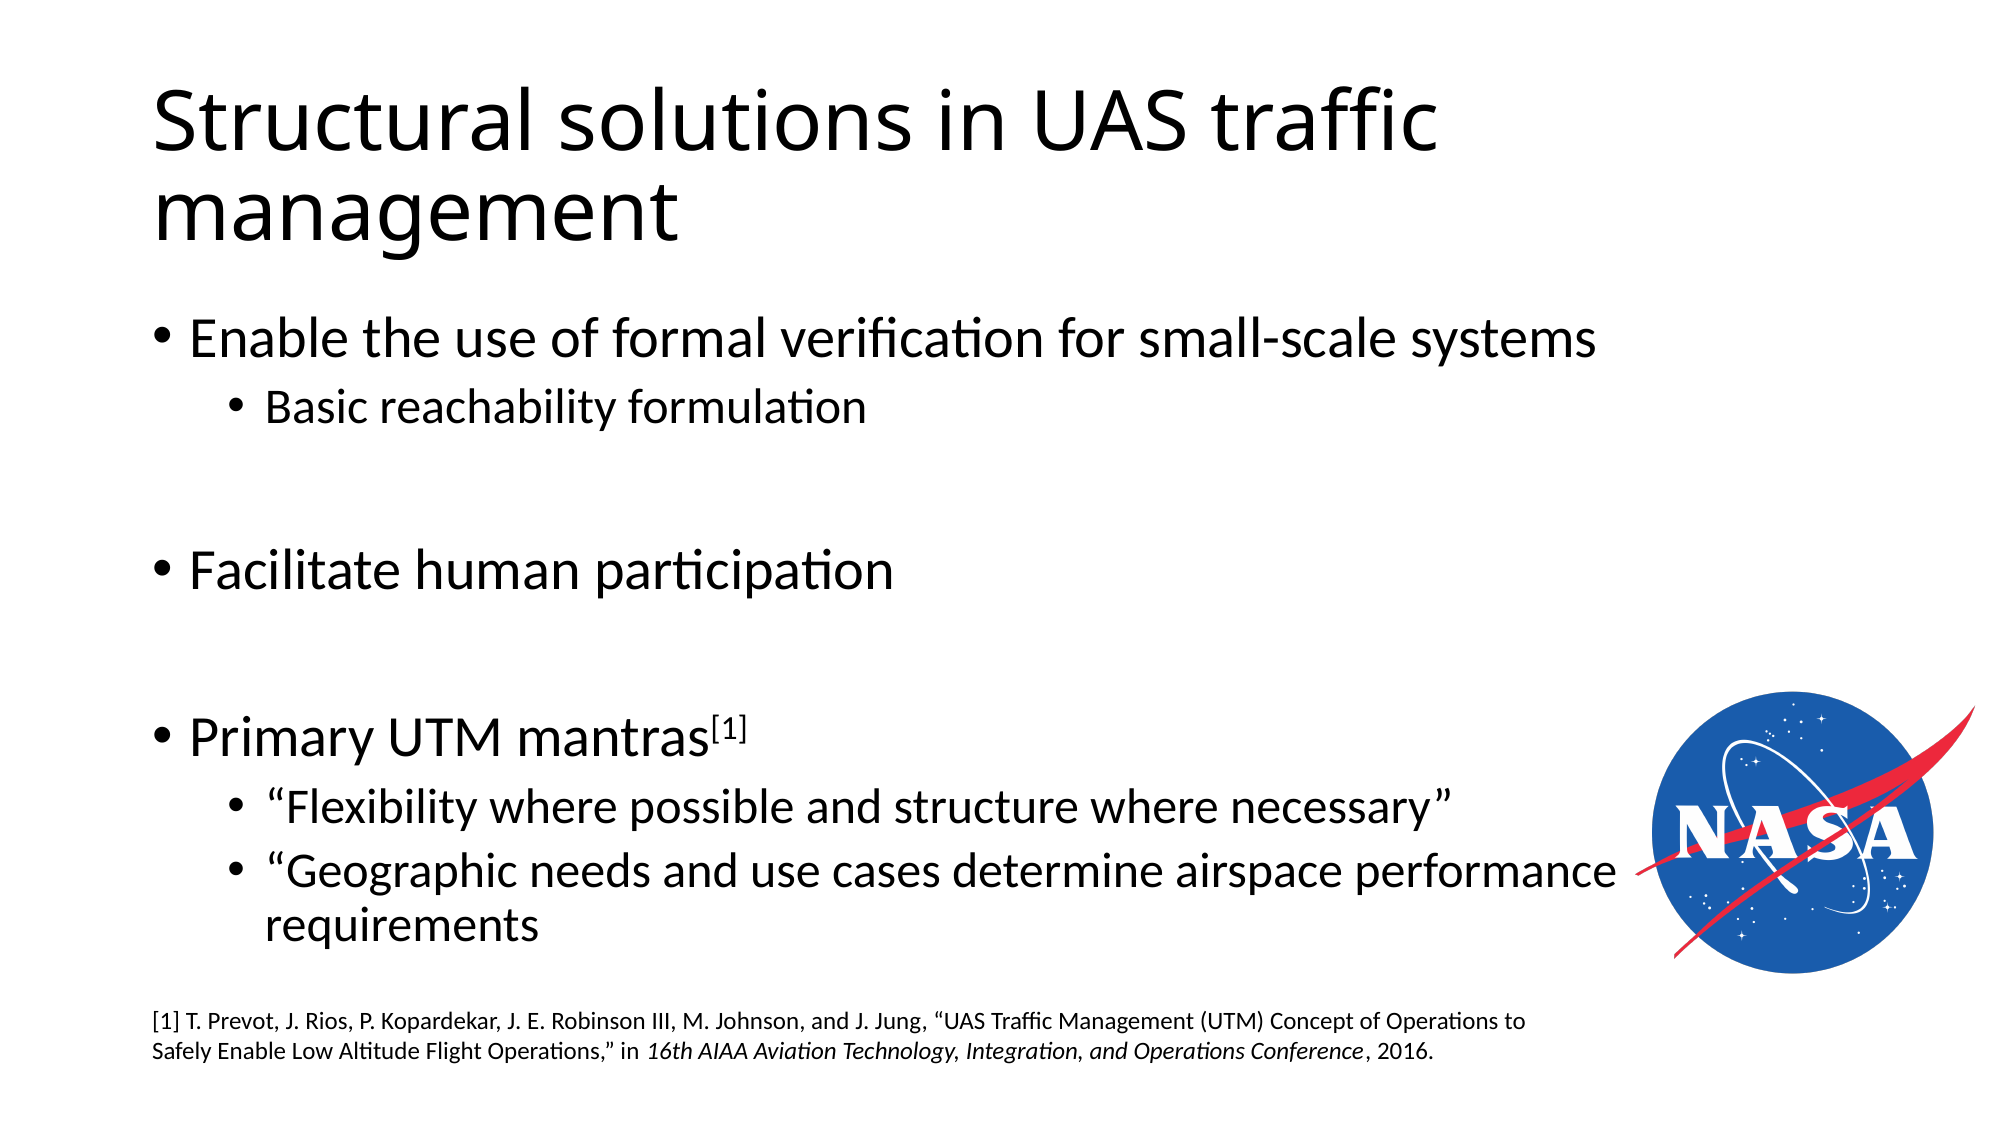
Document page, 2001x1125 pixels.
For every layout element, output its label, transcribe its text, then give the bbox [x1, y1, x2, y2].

list Enable the use of formal verification for small-scale systems Basic reachability formulation Facilitate human participation Primary UTM mantras[1] “Flexibility where possible and structure where necessary” “Geographic needs and use cases determine airspace performance requirements [137, 299, 1863, 1014]
title Structural solutions in UAS traffic management [137, 59, 1863, 278]
picture [1632, 689, 1978, 976]
text_box [1] T. Prevot, J. Rios, P. Kopardekar, J. E. Robinson III, M. Johnson, and J. Jung, “UAS Traffic Management (UTM) Concept of Operations to Safely Enable Low Altitude Flight Operations,” in 16th AIAA Aviation Technology, Integration, and Operations Conference, 2016. [137, 997, 1582, 1073]
